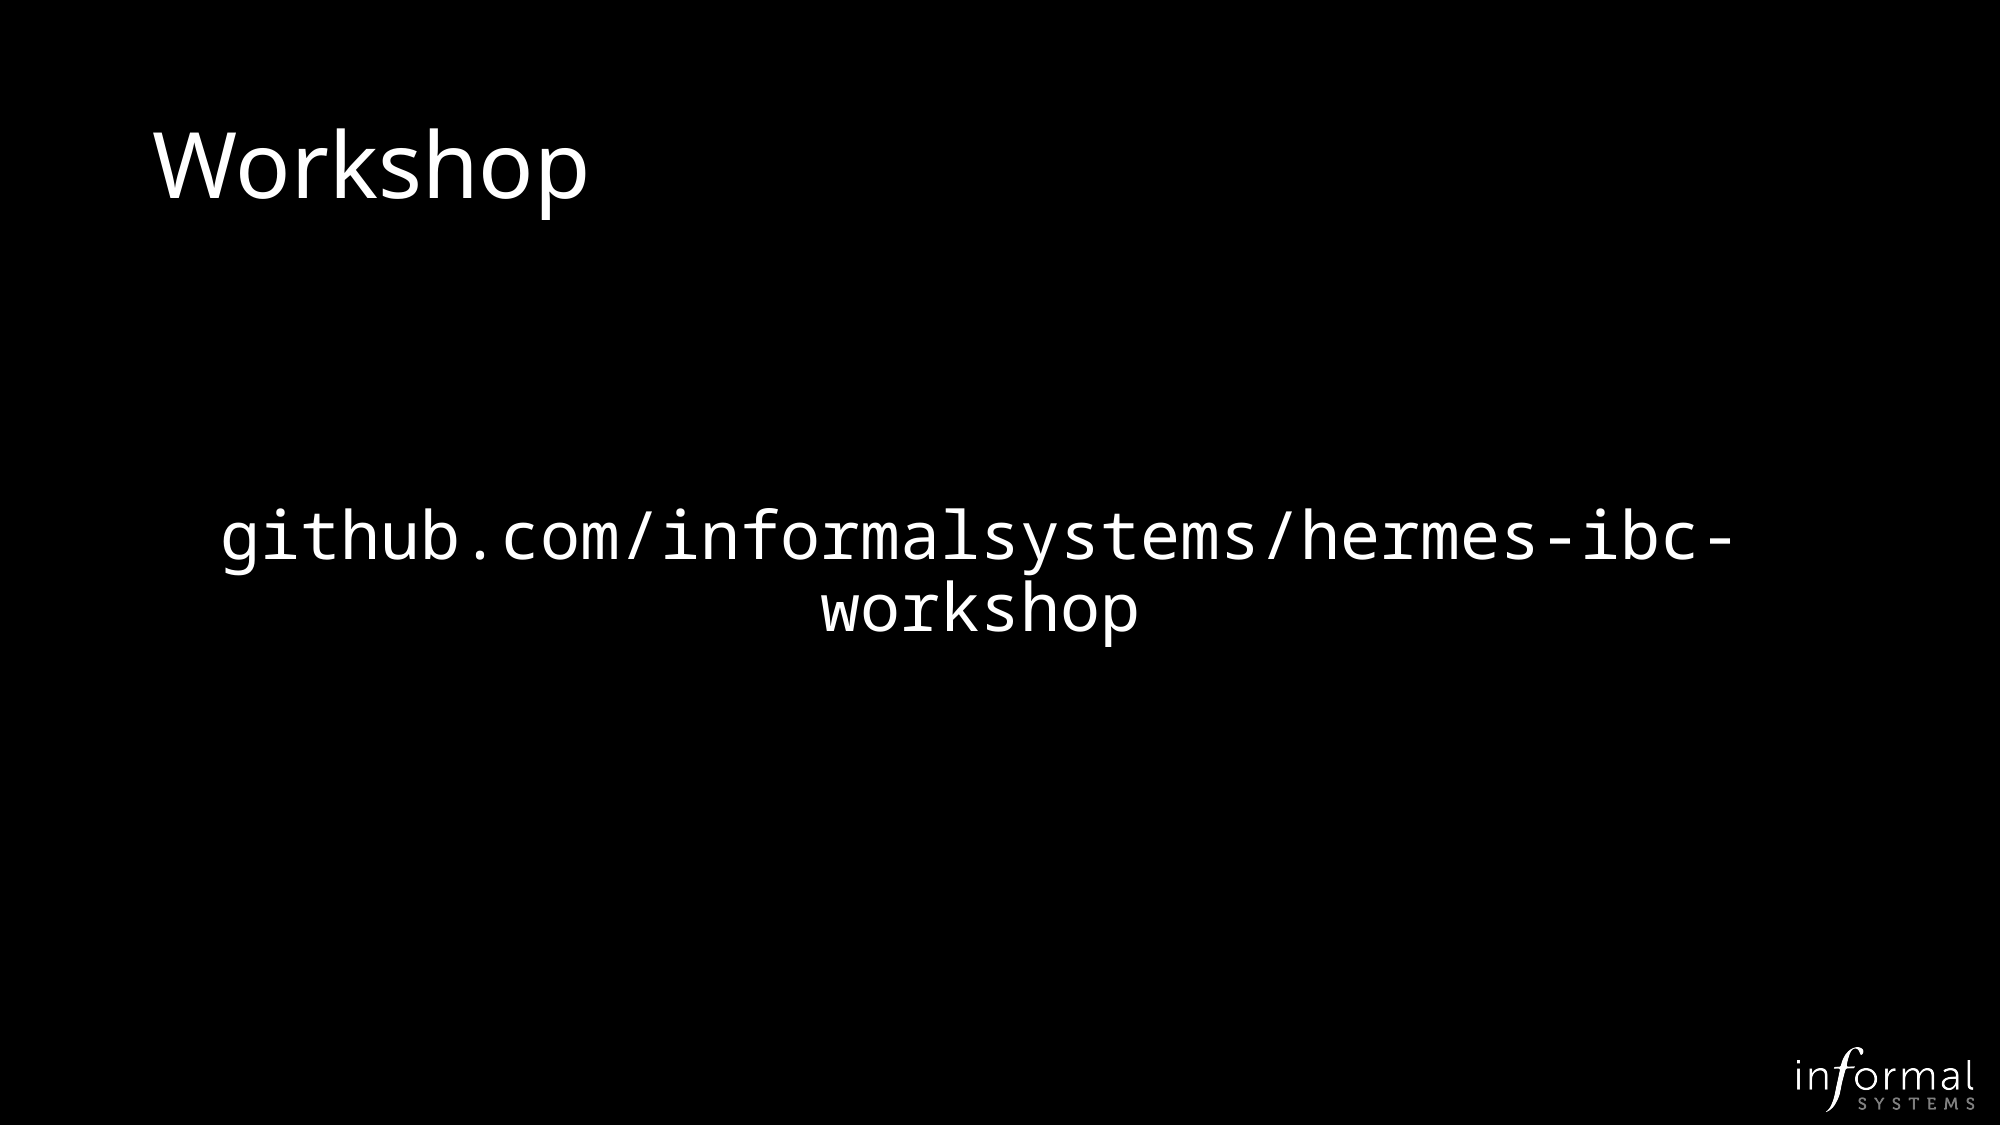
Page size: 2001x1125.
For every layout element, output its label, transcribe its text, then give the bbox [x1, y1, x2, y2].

title Workshop [137, 59, 1863, 278]
picture [1797, 1043, 1975, 1116]
list github.com/informalsystems/hermes-ibc-workshop [99, 299, 1863, 1014]
